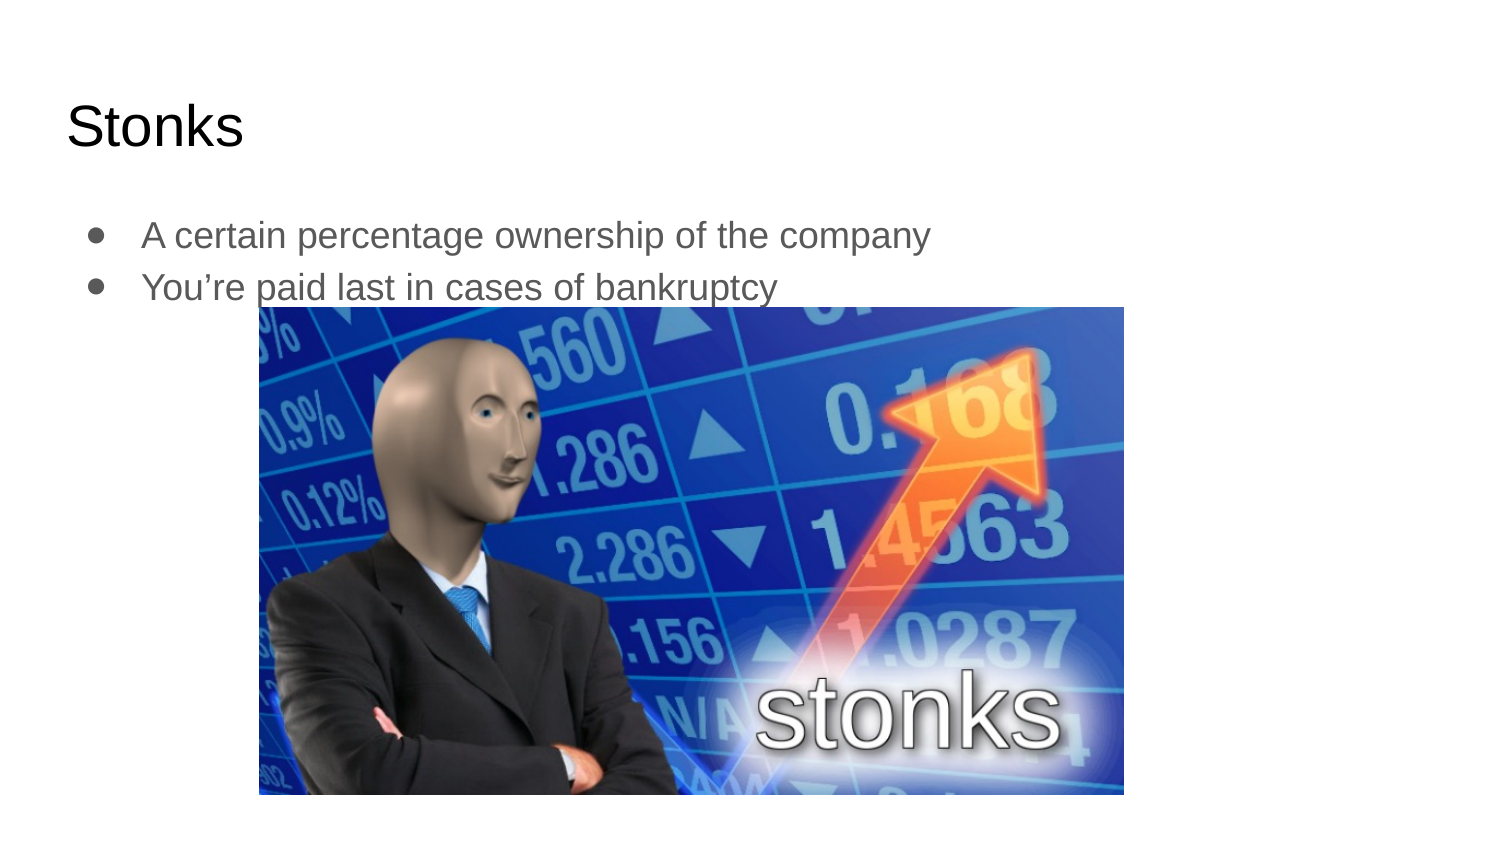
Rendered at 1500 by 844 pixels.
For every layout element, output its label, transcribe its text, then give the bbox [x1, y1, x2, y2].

list A certain percentage ownership of the company You’re paid last in cases of bankruptcy [51, 189, 1449, 750]
title Stonks [51, 72, 1449, 167]
picture [258, 307, 1124, 795]
